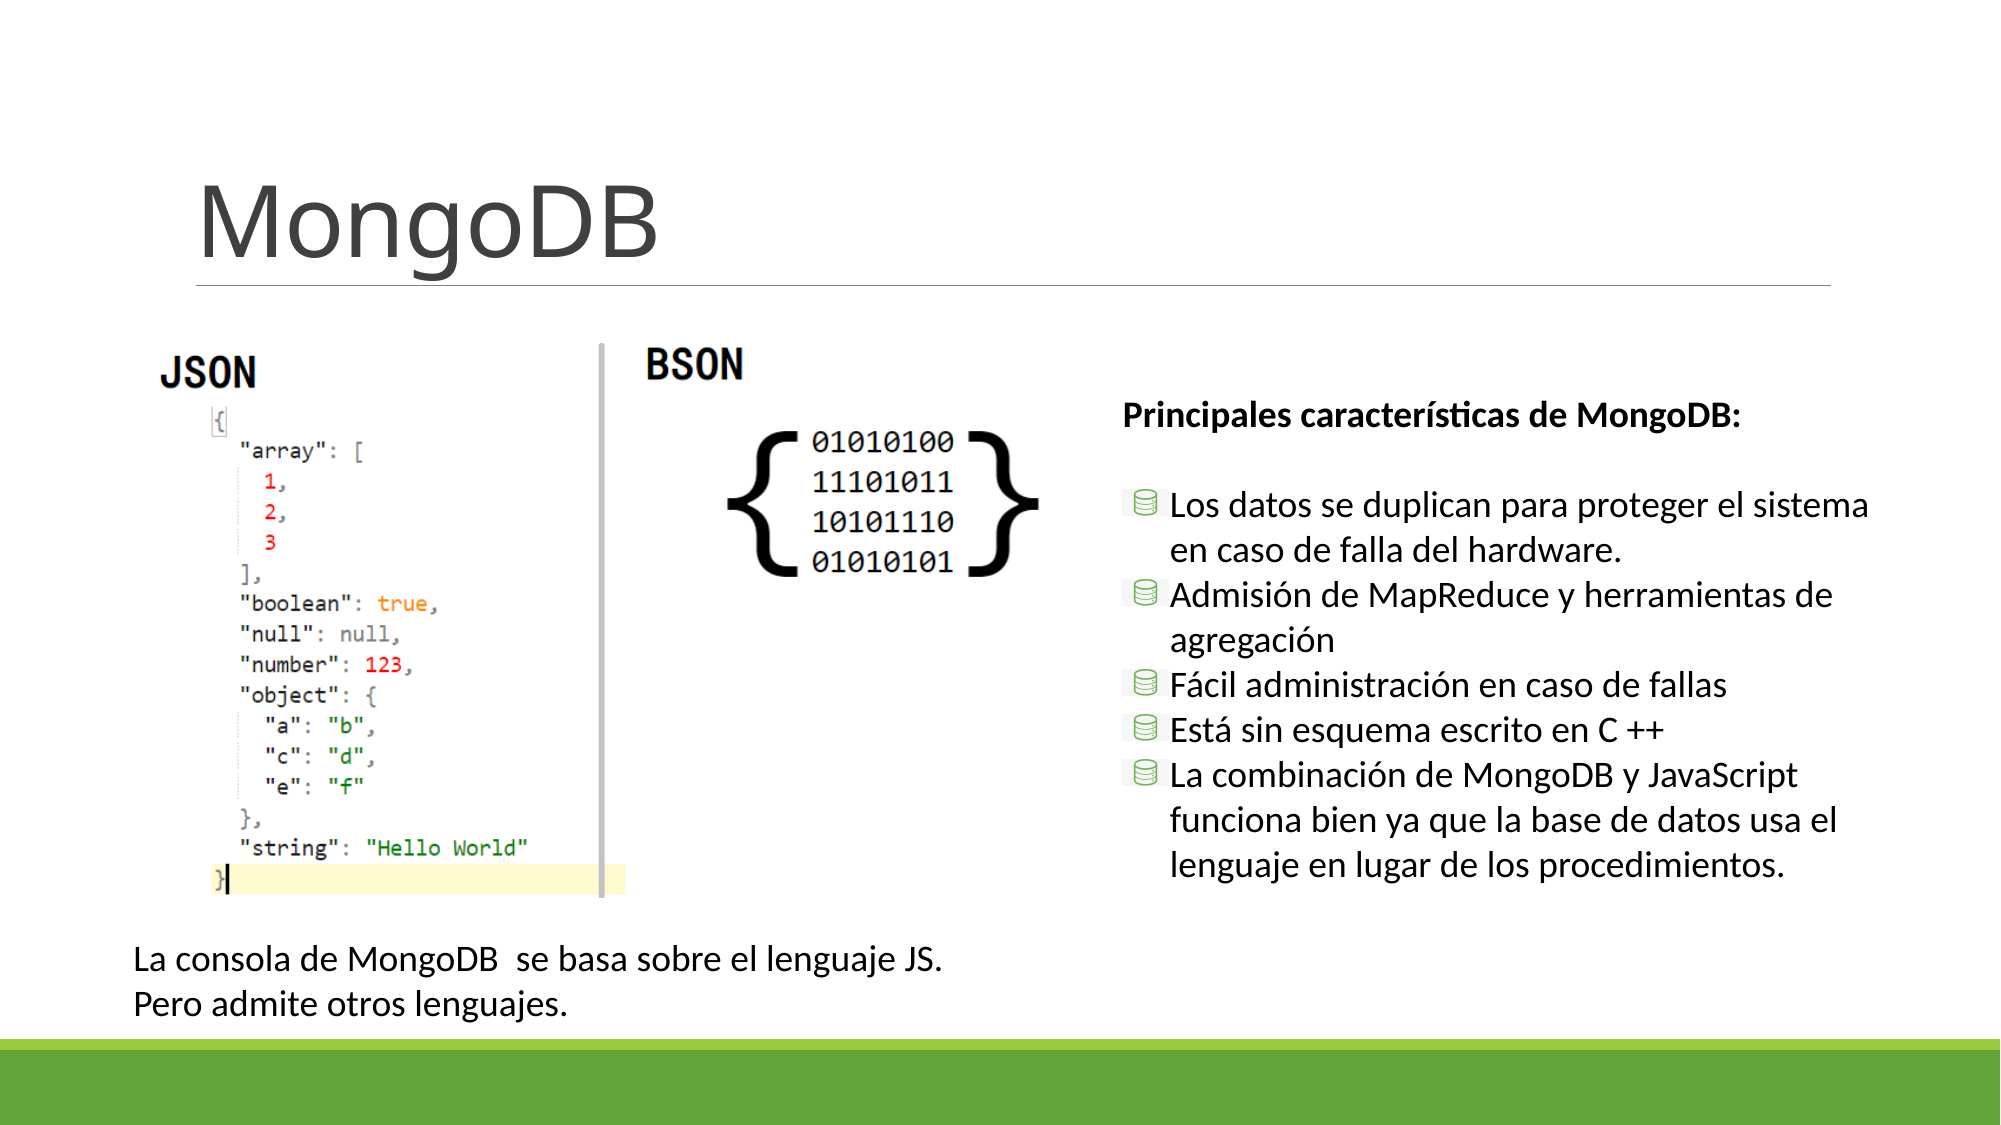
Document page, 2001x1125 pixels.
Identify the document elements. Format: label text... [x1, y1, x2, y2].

title MongoDB [180, 47, 1830, 285]
picture [1122, 669, 1150, 696]
picture [1122, 714, 1150, 741]
text_box Principales características de MongoDB: Los datos se duplican para proteger el sistema en caso de falla del hardware. Admisión de MapReduce y herramientas de agregación Fácil administración en caso de fallas Está sin esquema escrito en C ++ La combinación de MongoDB y JavaScript funciona bien ya que la base de datos usa el lenguaje en lugar de los procedimientos. [1108, 382, 1915, 893]
text_box La consola de MongoDB se basa sobre el lenguaje JS. Pero admite otros lenguajes. [118, 926, 1093, 1032]
picture [1122, 489, 1150, 516]
picture [1122, 759, 1150, 786]
picture [1122, 579, 1150, 606]
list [154, 342, 1046, 899]
